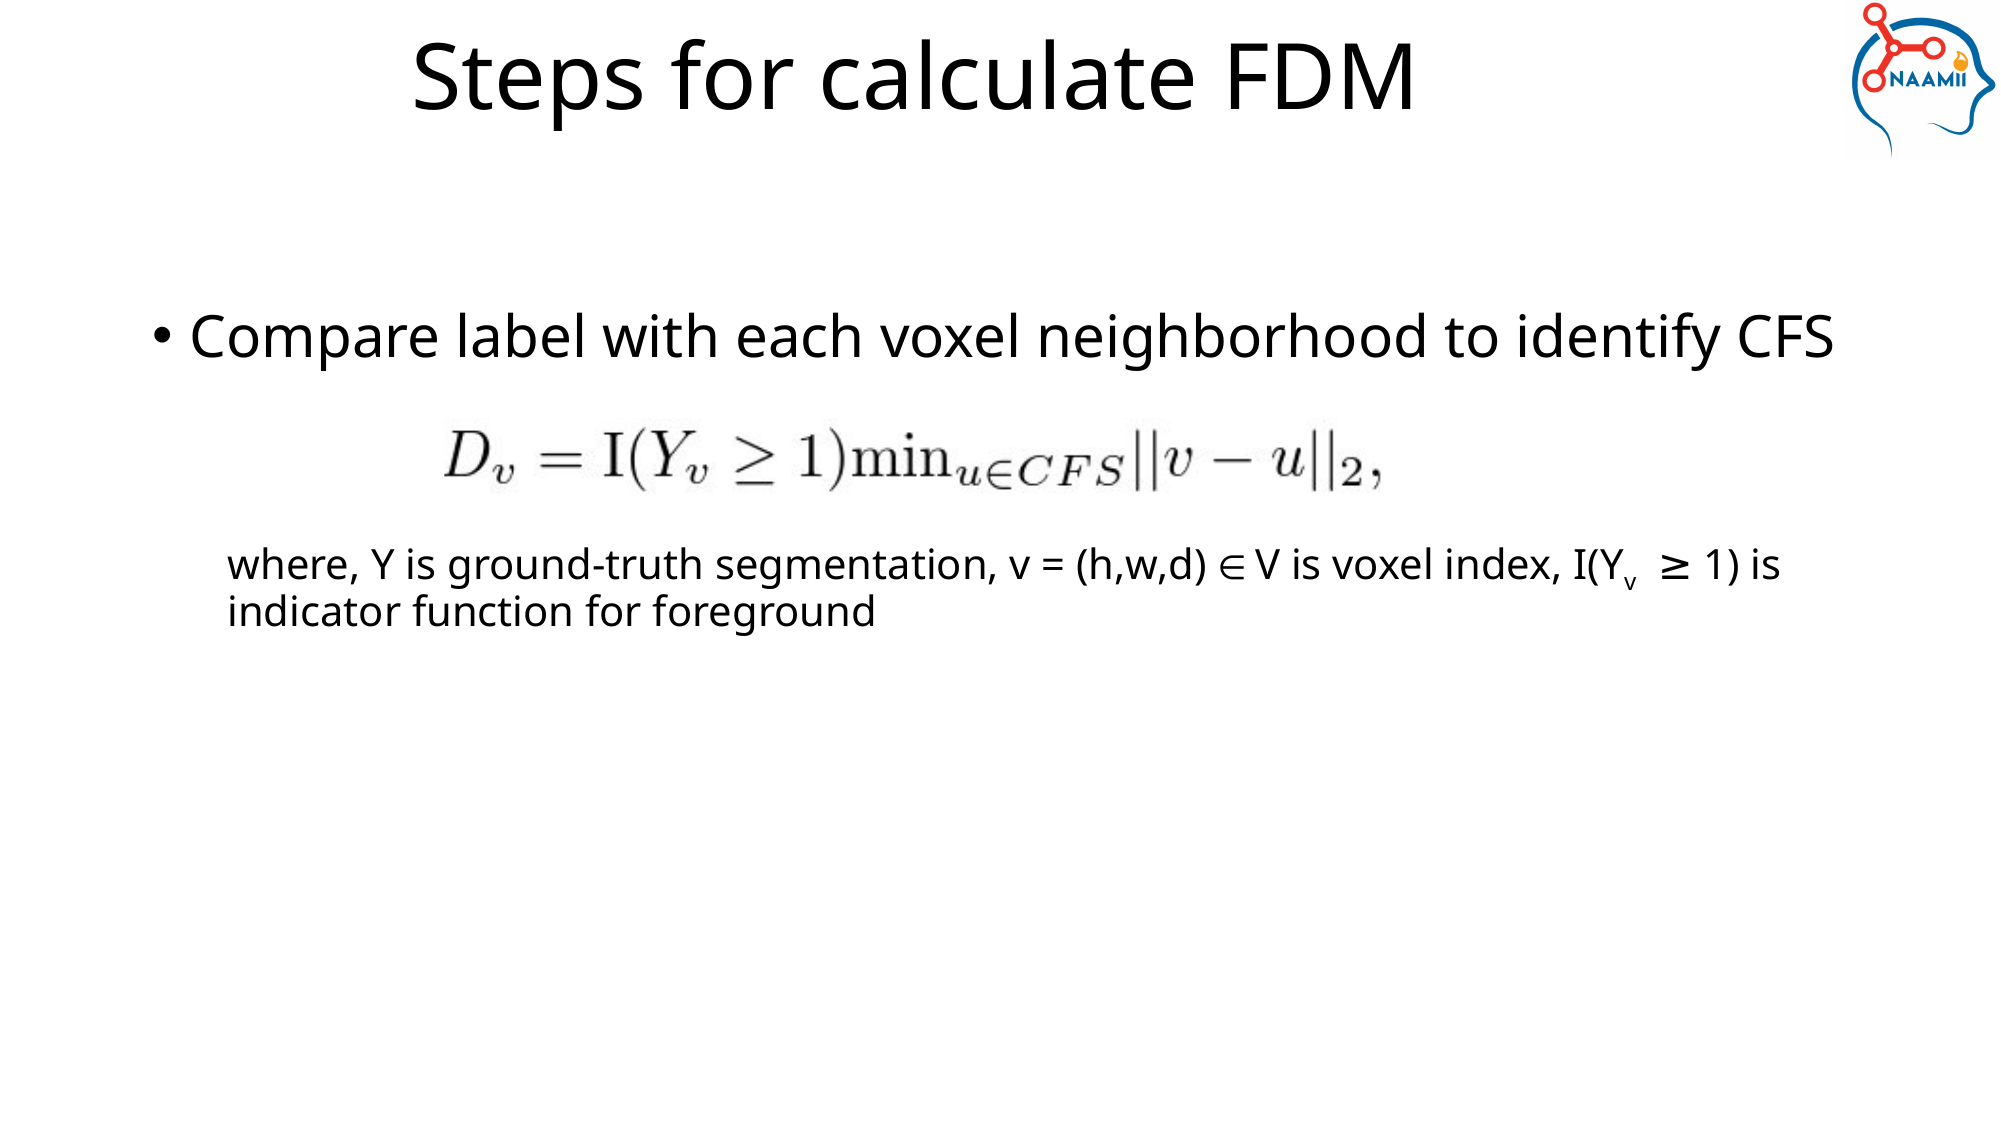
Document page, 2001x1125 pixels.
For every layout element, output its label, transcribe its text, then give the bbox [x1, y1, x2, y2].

picture [443, 417, 1389, 524]
list Compare label with each voxel neighborhood to identify CFS where, Y is ground-truth segmentation, v = (h,w,d) ∈ V is voxel index, I(Yv ≥ 1) is indicator function for foreground [137, 299, 1863, 1014]
title Steps for calculate FDM [0, 0, 1833, 191]
picture [1844, 0, 2000, 159]
